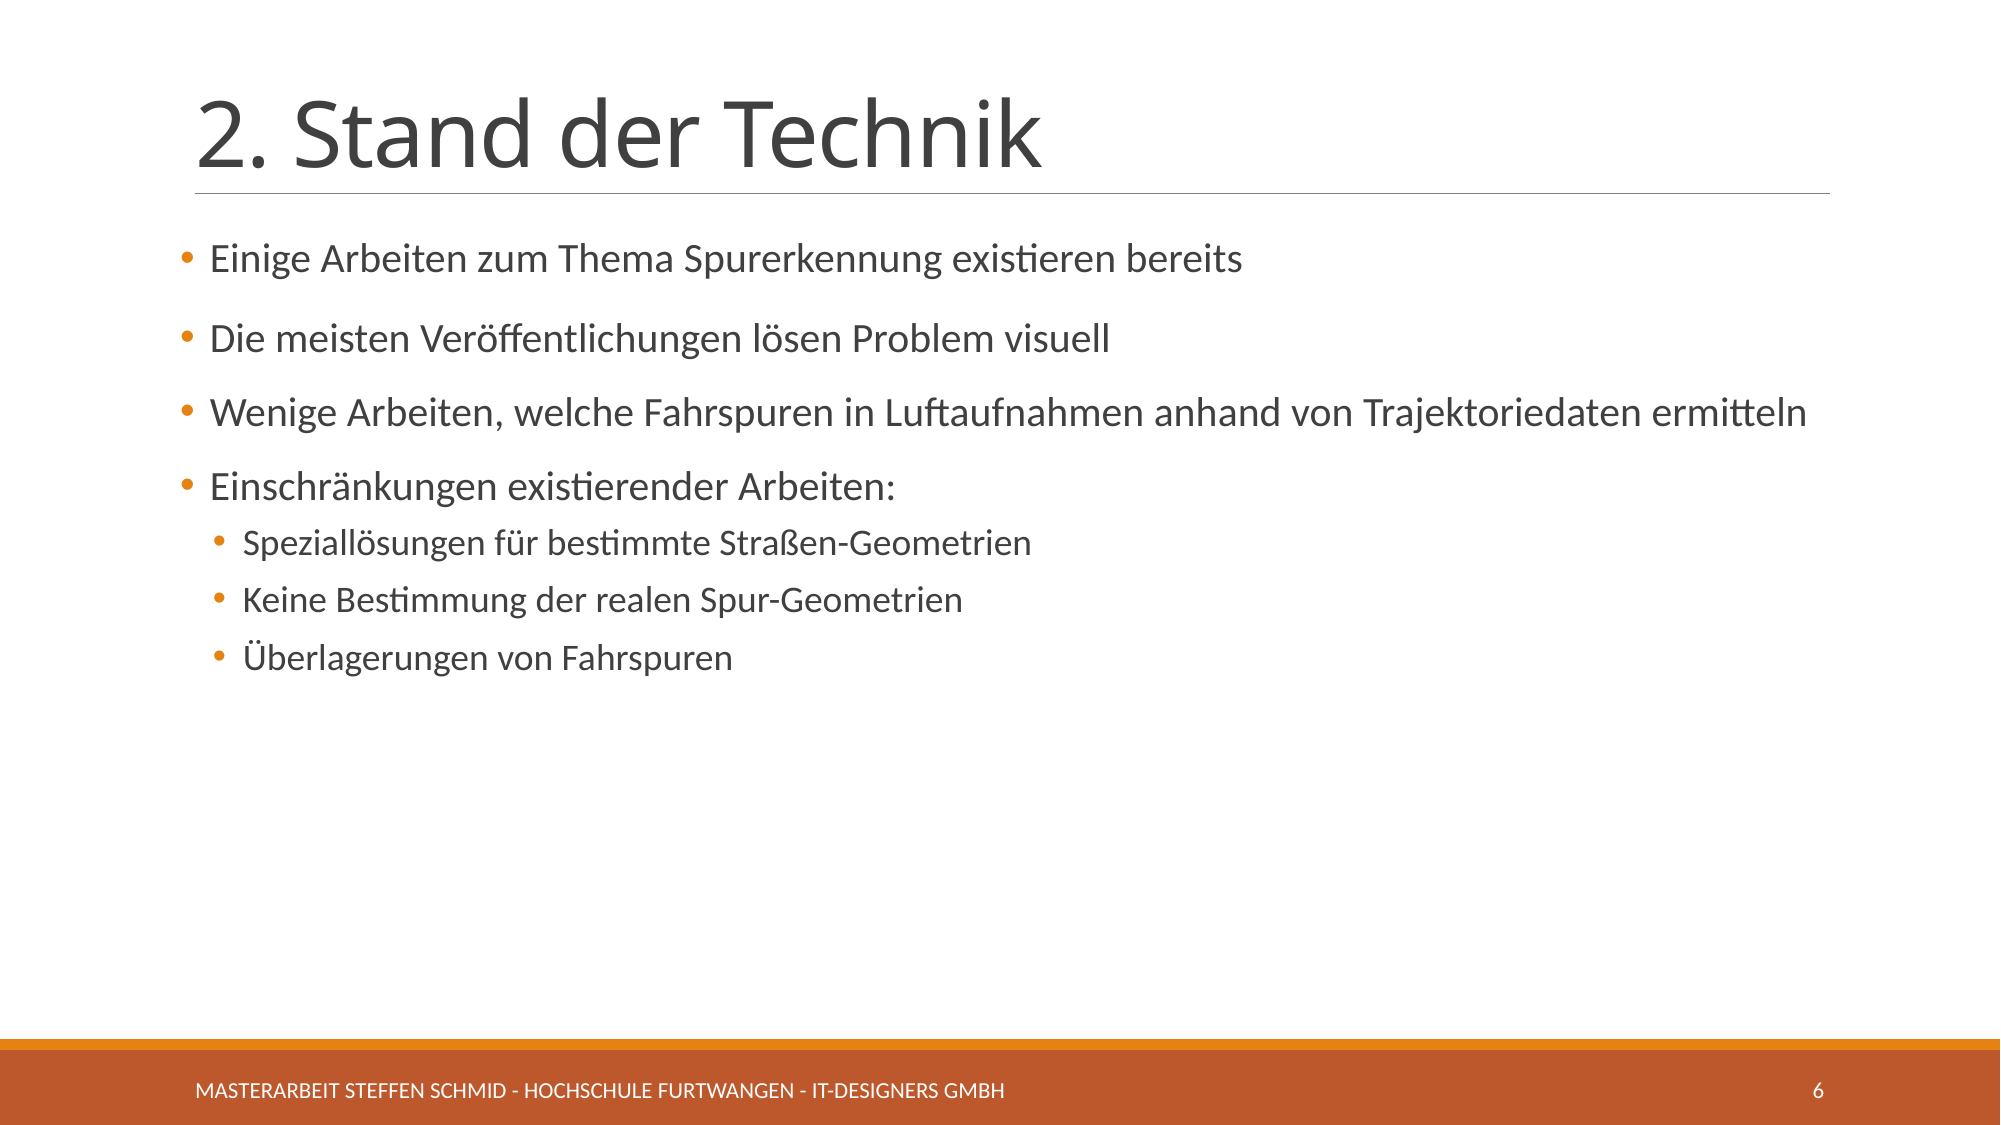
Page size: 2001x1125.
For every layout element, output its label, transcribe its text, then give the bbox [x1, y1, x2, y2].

footer Masterarbeit Steffen Schmid - Hochschule Furtwangen - IT-Designers GmbH [180, 1059, 1396, 1120]
title 2. Stand der Technik [180, 47, 1830, 194]
list Einige Arbeiten zum Thema Spurerkennung existieren bereits Die meisten Veröffentlichungen lösen Problem visuell Wenige Arbeiten, welche Fahrspuren in Luftaufnahmen anhand von Trajektoriedaten ermitteln Einschränkungen existierender Arbeiten: Speziallösungen für bestimmte Straßen-Geometrien Keine Bestimmung der realen Spur-Geometrien Überlagerungen von Fahrspuren [180, 229, 1830, 998]
slide_number 6 [1624, 1059, 1840, 1120]
